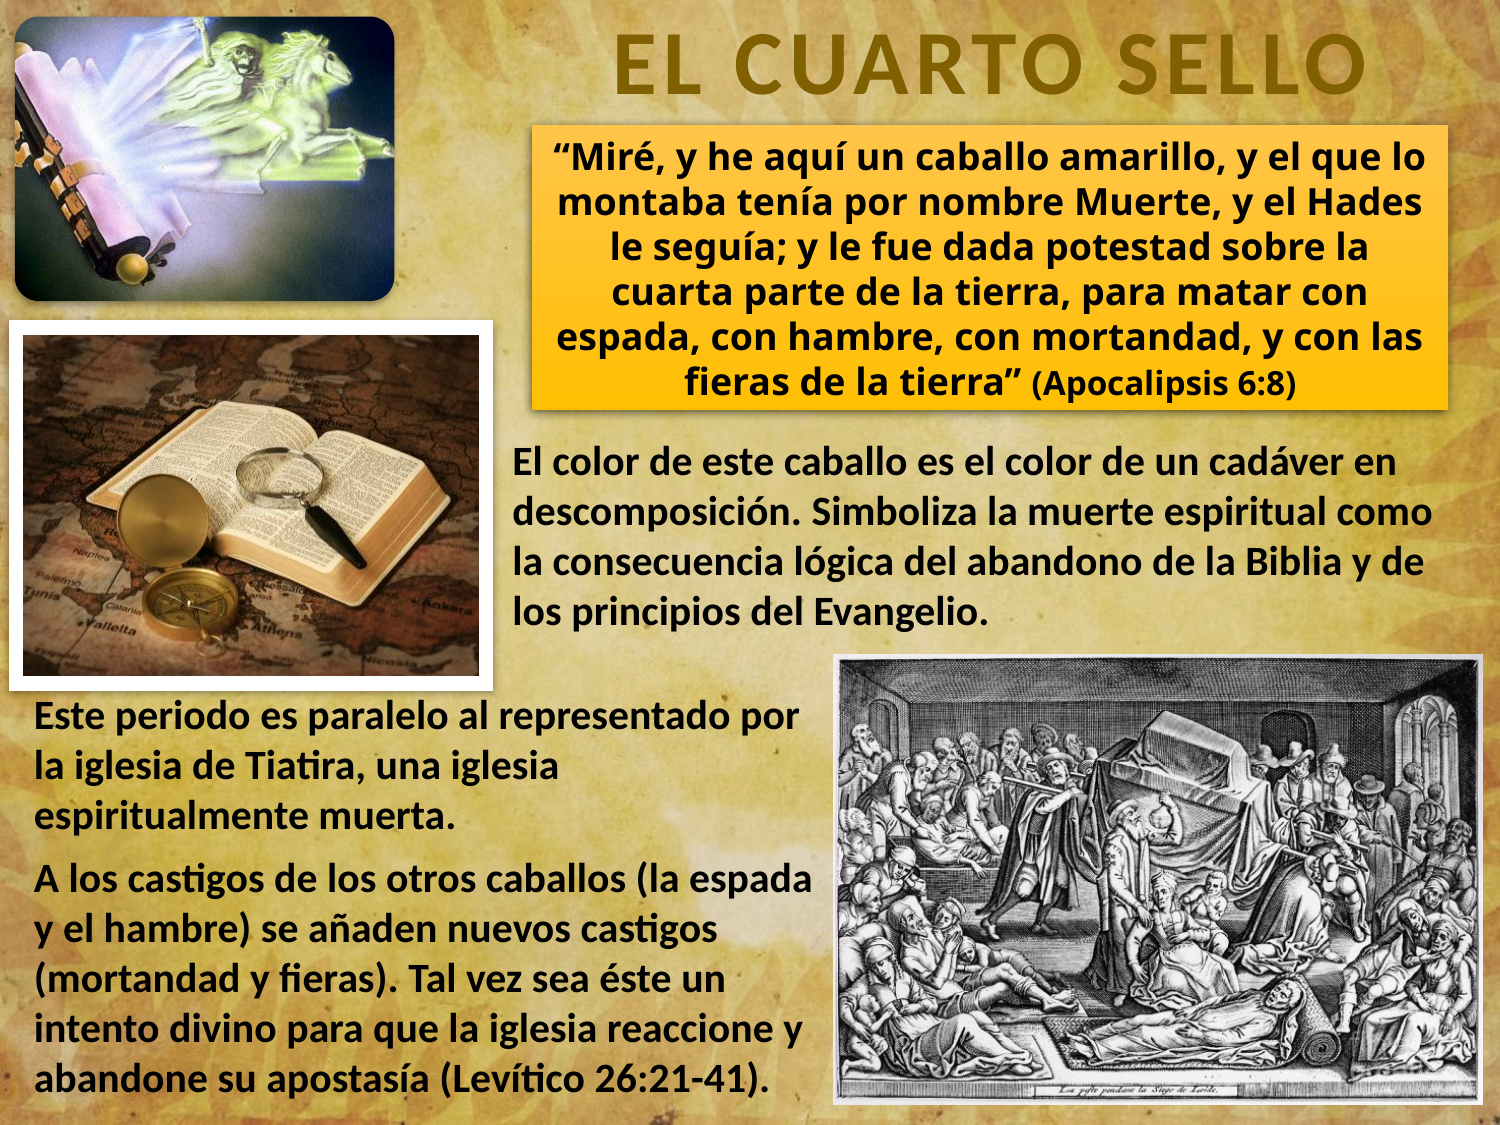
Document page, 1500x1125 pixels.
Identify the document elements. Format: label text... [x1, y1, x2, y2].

text_box [0, 0, 1500, 1125]
picture [23, 334, 479, 677]
text_box El color de este caballo es el color de un cadáver en descomposición. Simboliza la muerte espiritual como la consecuencia lógica del abandono de la Biblia y de los principios del Evangelio. [500, 426, 1483, 642]
text_box EL CUARTO SELLO [532, 0, 1449, 121]
text_box “Miré, y he aquí un caballo amarillo, y el que lo montaba tenía por nombre Muerte, y el Hades le seguía; y le fue dada potestad sobre la cuarta parte de la tierra, para matar con espada, con hambre, con mortandad, y con las fieras de la tierra” (Apocalipsis 6:8) [532, 125, 1449, 410]
picture [833, 654, 1483, 1105]
picture [14, 16, 395, 302]
text_box Este periodo es paralelo al representado por la iglesia de Tiatira, una iglesia espiritualmente muerta. A los castigos de los otros caballos (la espada y el hambre) se añaden nuevos castigos (mortandad y fieras). Tal vez sea éste un intento divino para que la iglesia reaccione y abandone su apostasía (Levítico 26:21-41). [19, 680, 829, 1108]
